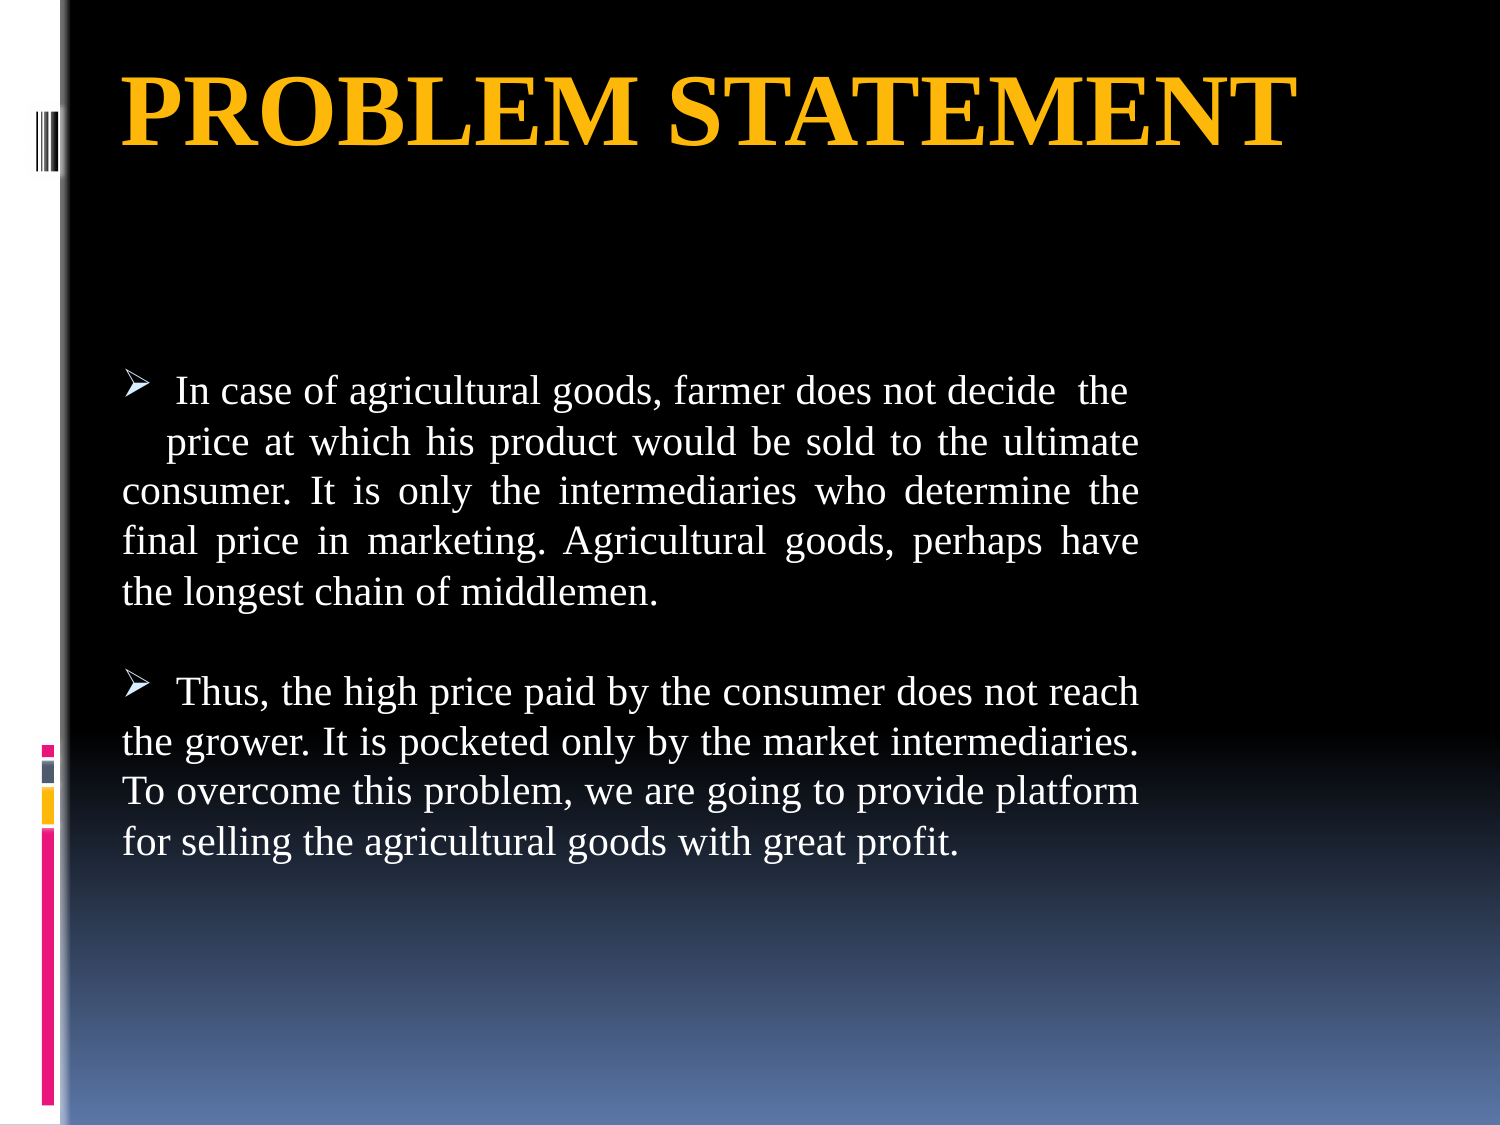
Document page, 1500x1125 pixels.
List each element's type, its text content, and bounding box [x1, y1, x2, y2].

title Problem Statement [105, 35, 1381, 277]
subtitle In case of agricultural goods, farmer does not decide the price at which his product would be sold to the ultimate consumer. It is only the intermediaries who determine the final price in marketing. Agricultural goods, perhaps have the longest chain of middlemen. Thus, the high price paid by the consumer does not reach the grower. It is pocketed only by the market intermediaries. To overcome this problem, we are going to provide platform for selling the agricultural goods with great profit. [105, 633, 1156, 921]
